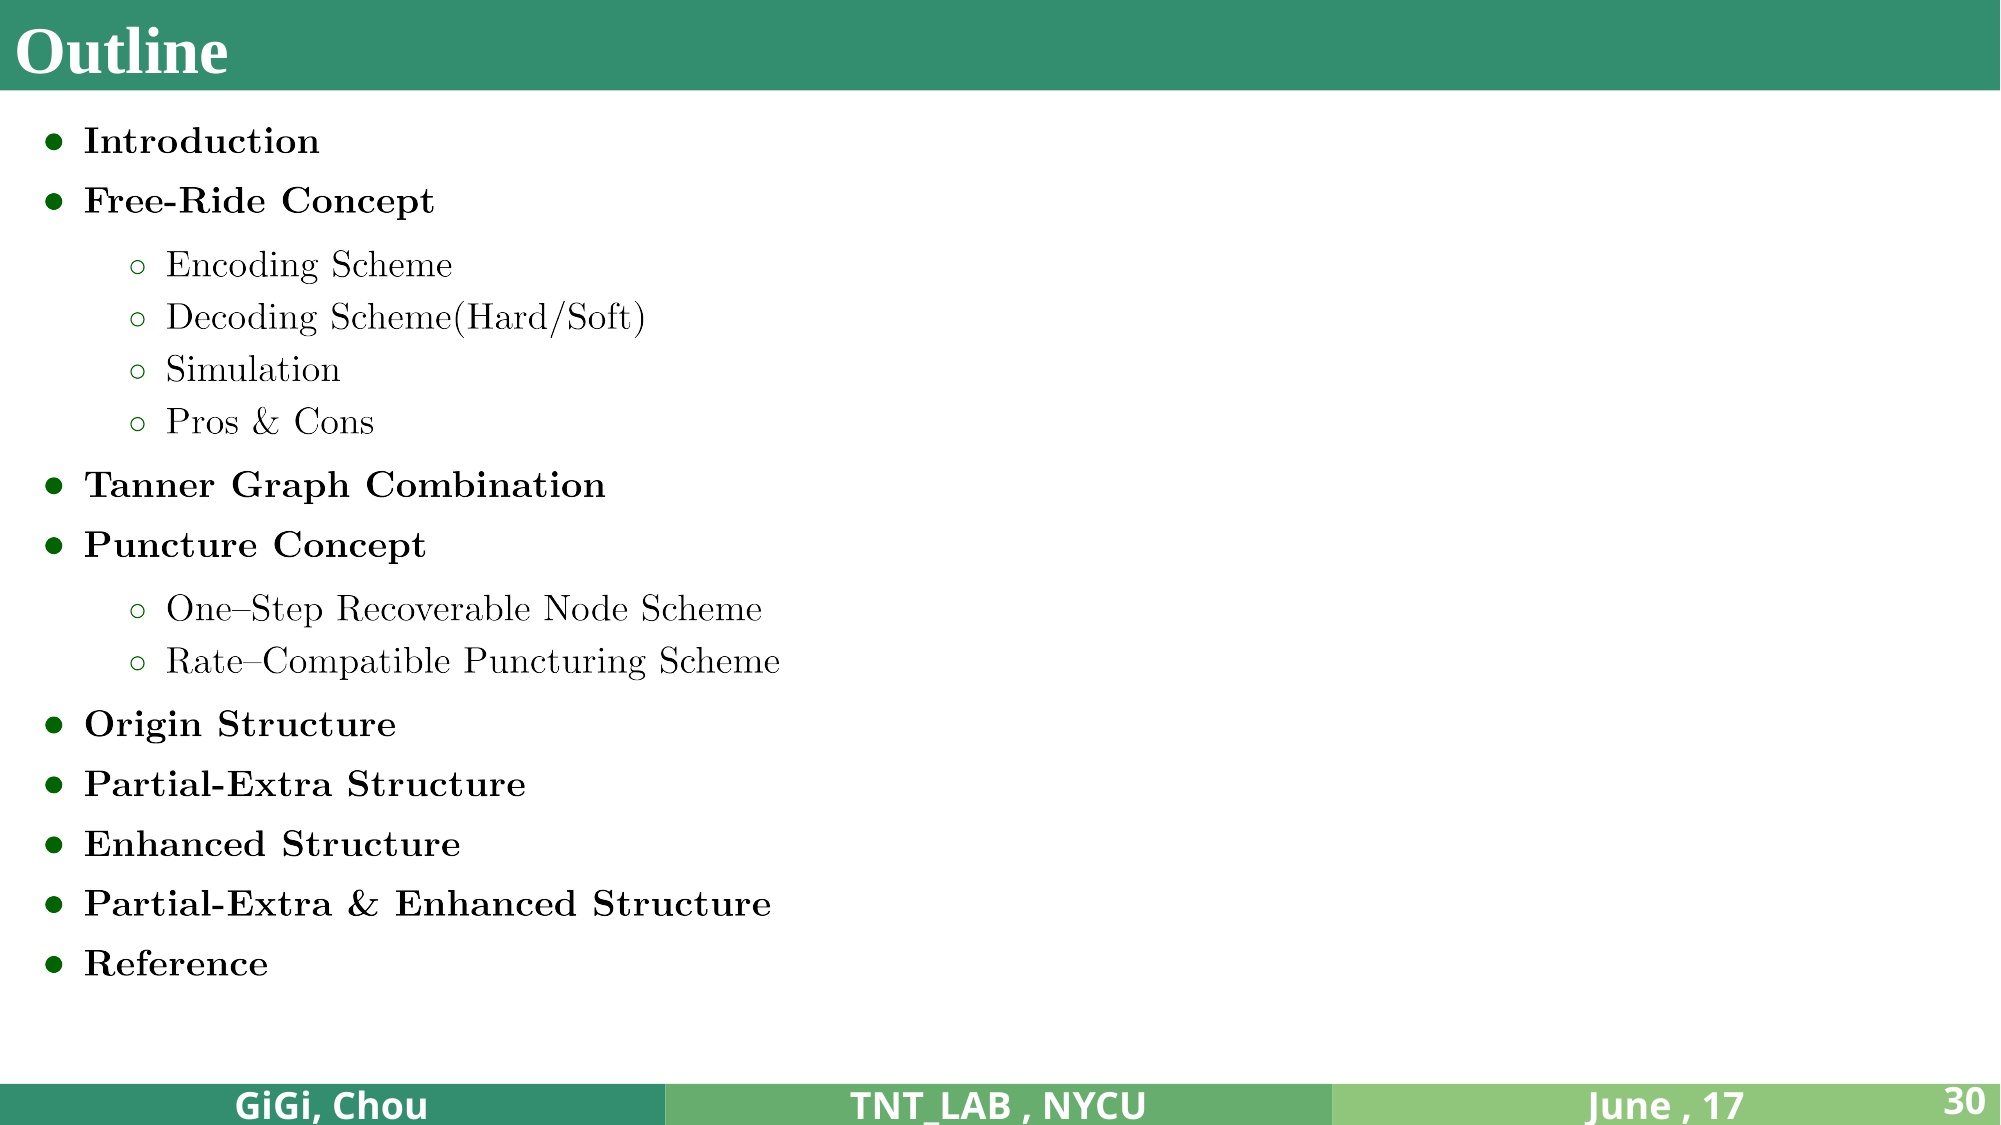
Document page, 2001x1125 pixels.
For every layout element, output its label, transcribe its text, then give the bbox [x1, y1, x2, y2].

slide_number 30 [1551, 1083, 2000, 1121]
picture [44, 126, 779, 976]
text_box Outline [0, 0, 1280, 95]
